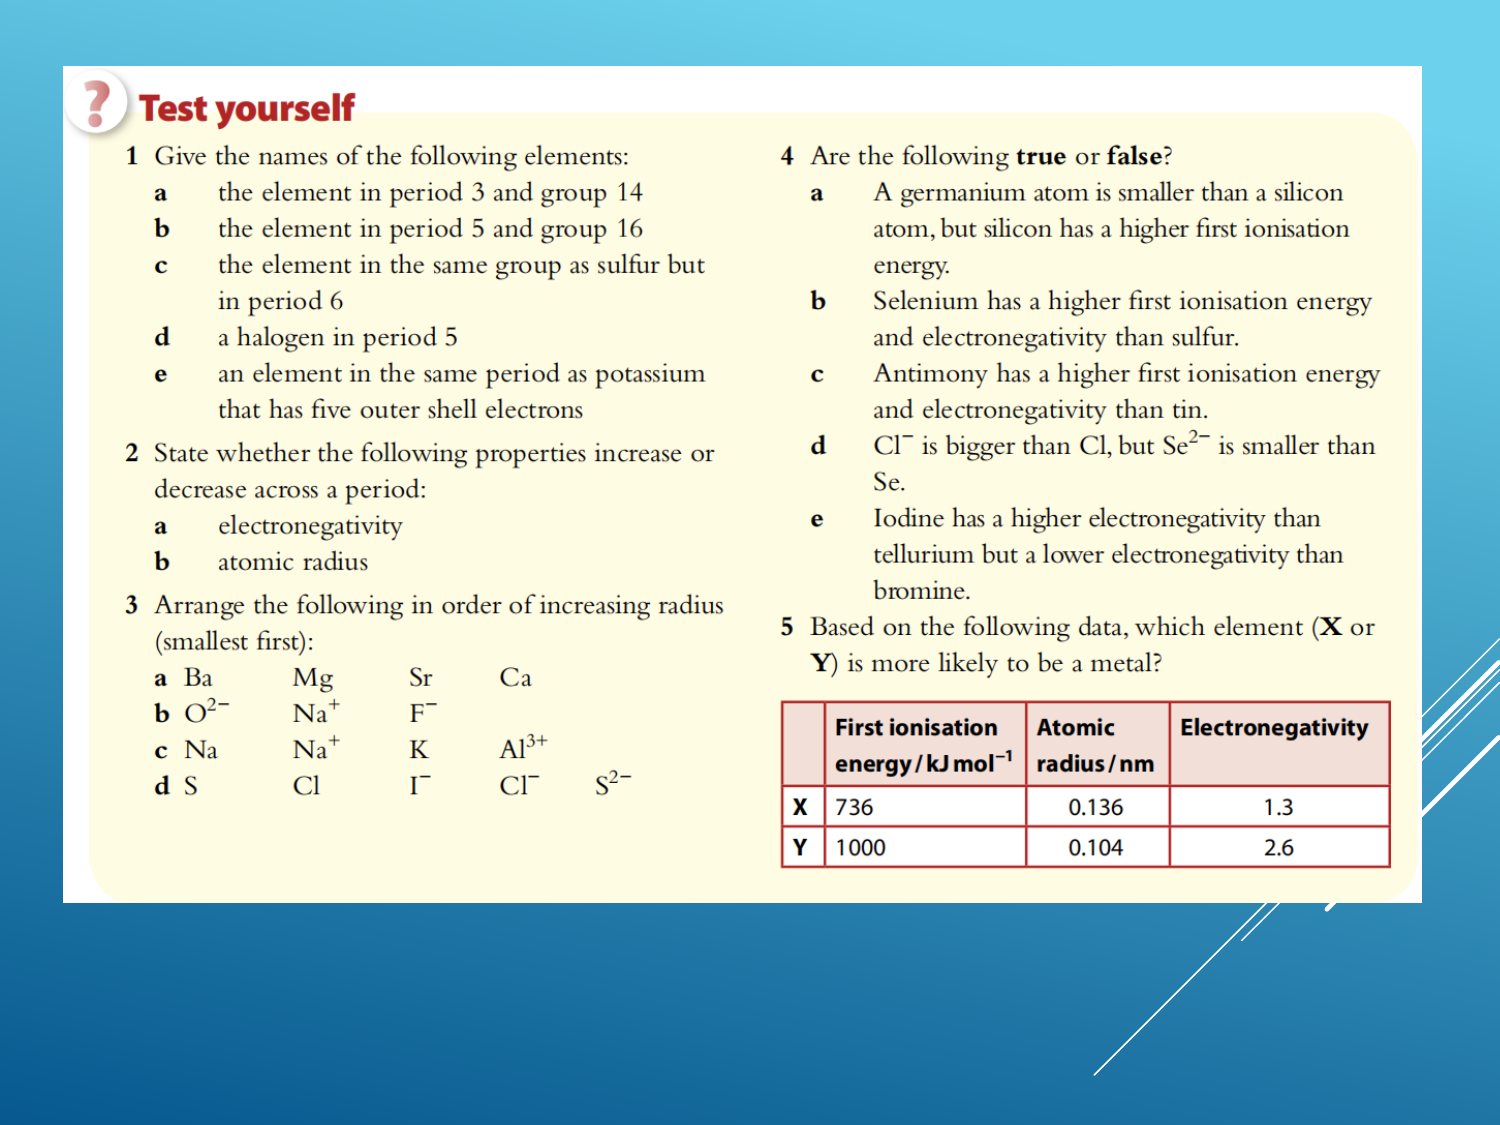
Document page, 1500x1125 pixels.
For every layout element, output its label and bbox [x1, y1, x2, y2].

list [62, 66, 1423, 904]
